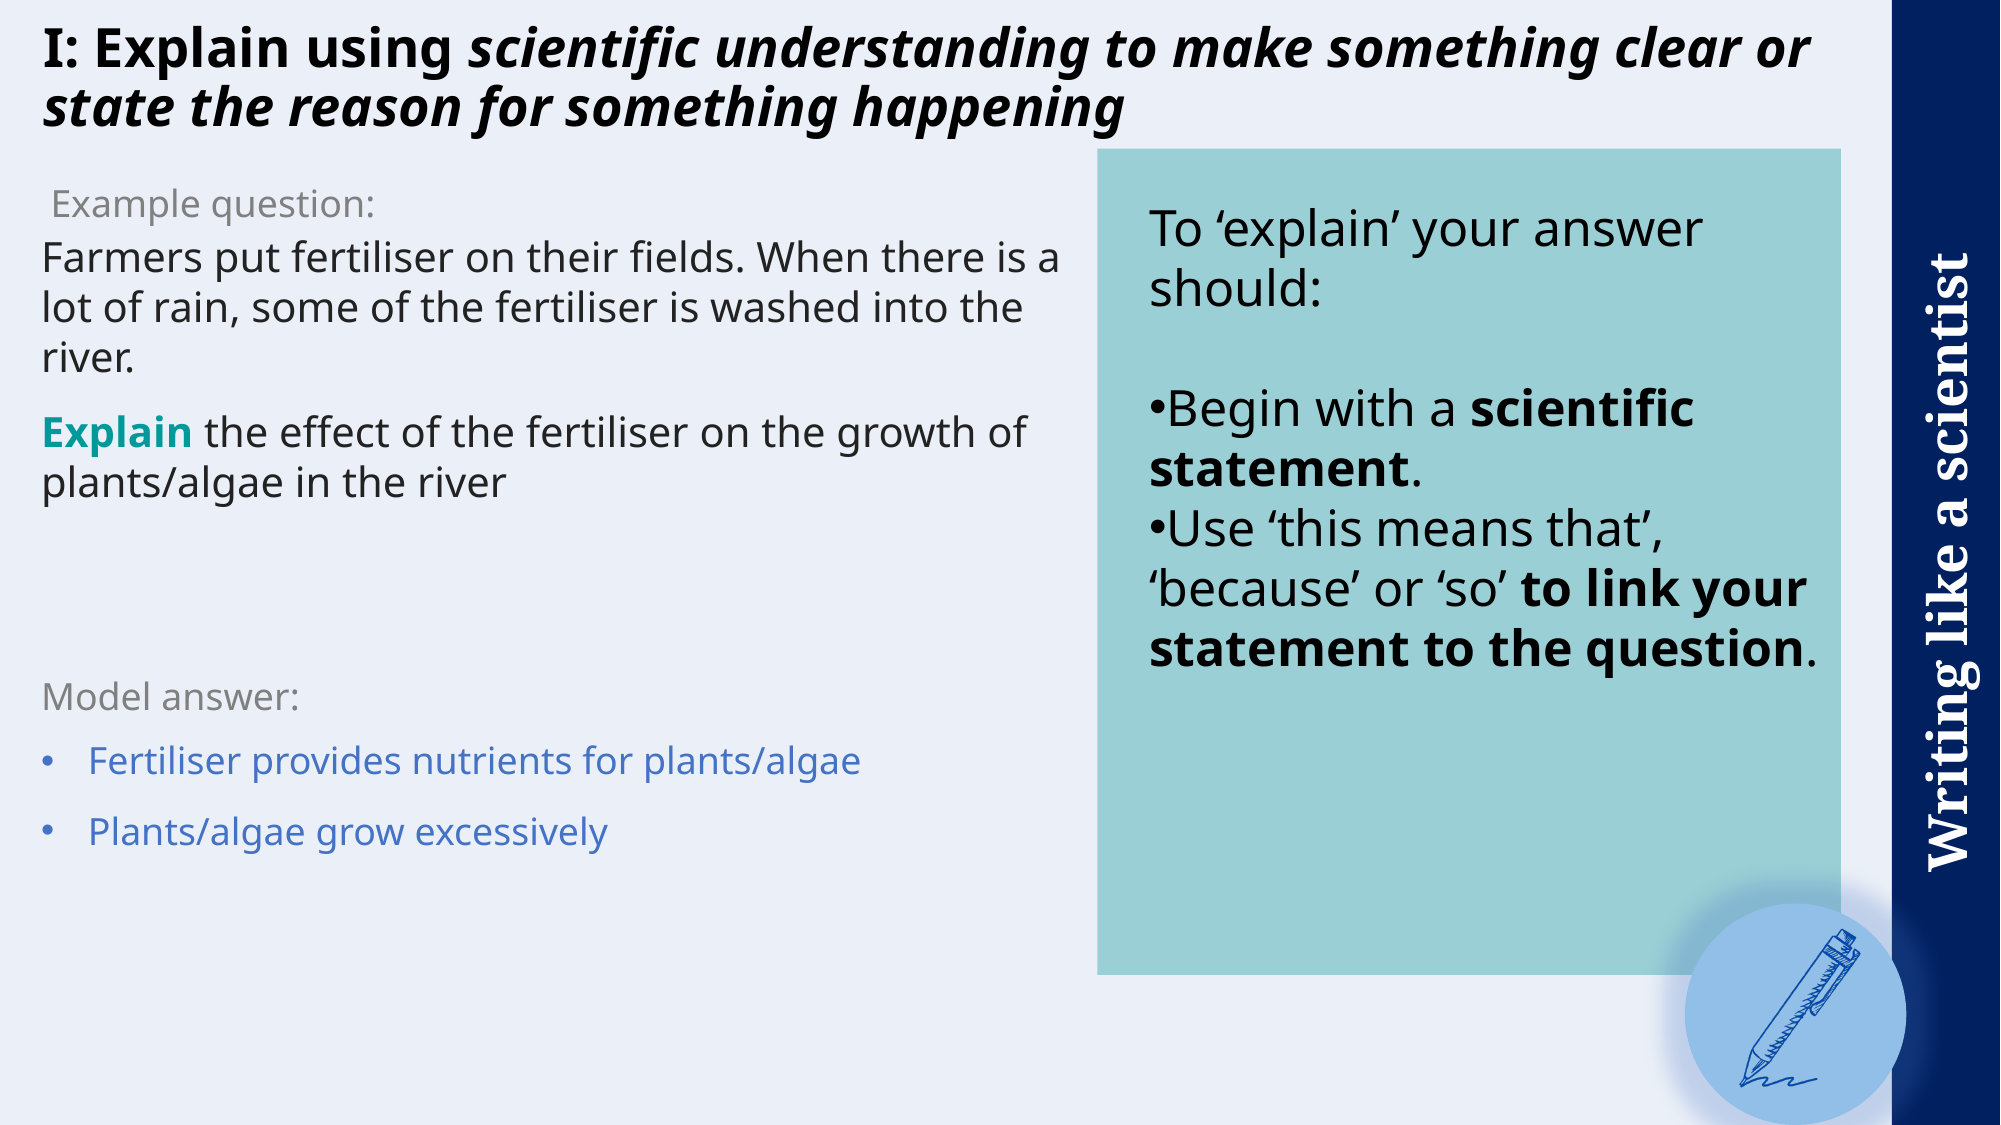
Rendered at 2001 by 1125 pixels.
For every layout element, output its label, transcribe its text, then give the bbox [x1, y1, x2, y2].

text_box Farmers put fertiliser on their fields. When there is a lot of rain, some of the fertiliser is washed into the river. Explain the effect of the fertiliser on the growth of plants/algae in the river [26, 223, 1115, 513]
text_box Example question: [35, 172, 445, 233]
picture [1687, 913, 1882, 1108]
title I: Explain using scientific understanding to make something clear or state the reason for something happening [43, 22, 1867, 138]
text_box To ‘explain’ your answer should: Begin with a scientific statement. Use ‘this means that’, ‘because’ or ‘so’ to link your statement to the question. [1134, 188, 1835, 684]
text_box Model answer: [26, 665, 411, 726]
text_box Fertiliser provides nutrients for plants/algae Plants/algae grow excessively [26, 730, 1080, 860]
